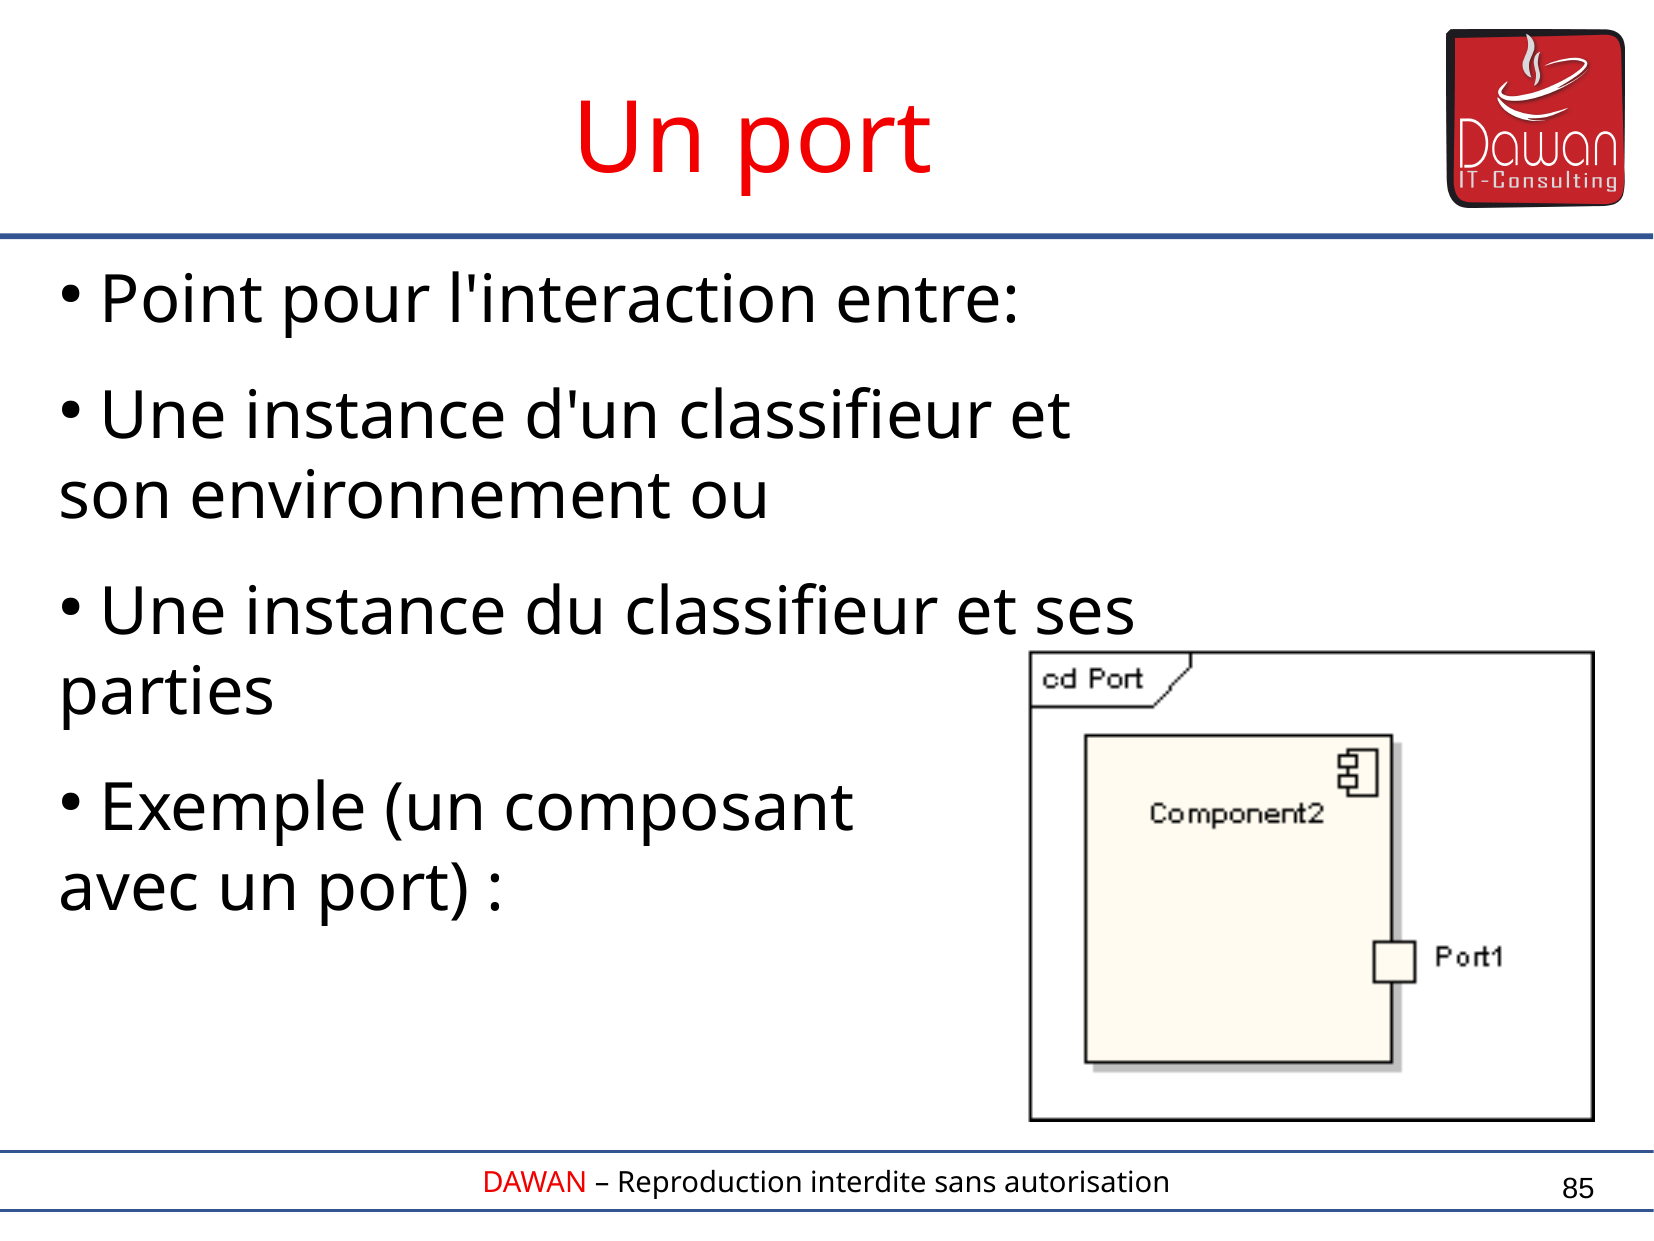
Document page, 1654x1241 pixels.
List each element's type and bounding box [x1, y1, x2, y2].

text_box [58, 264, 1181, 916]
title [59, 29, 1447, 237]
picture [1447, 29, 1625, 208]
slide_number [1535, 1169, 1595, 1233]
picture [1027, 649, 1595, 1122]
